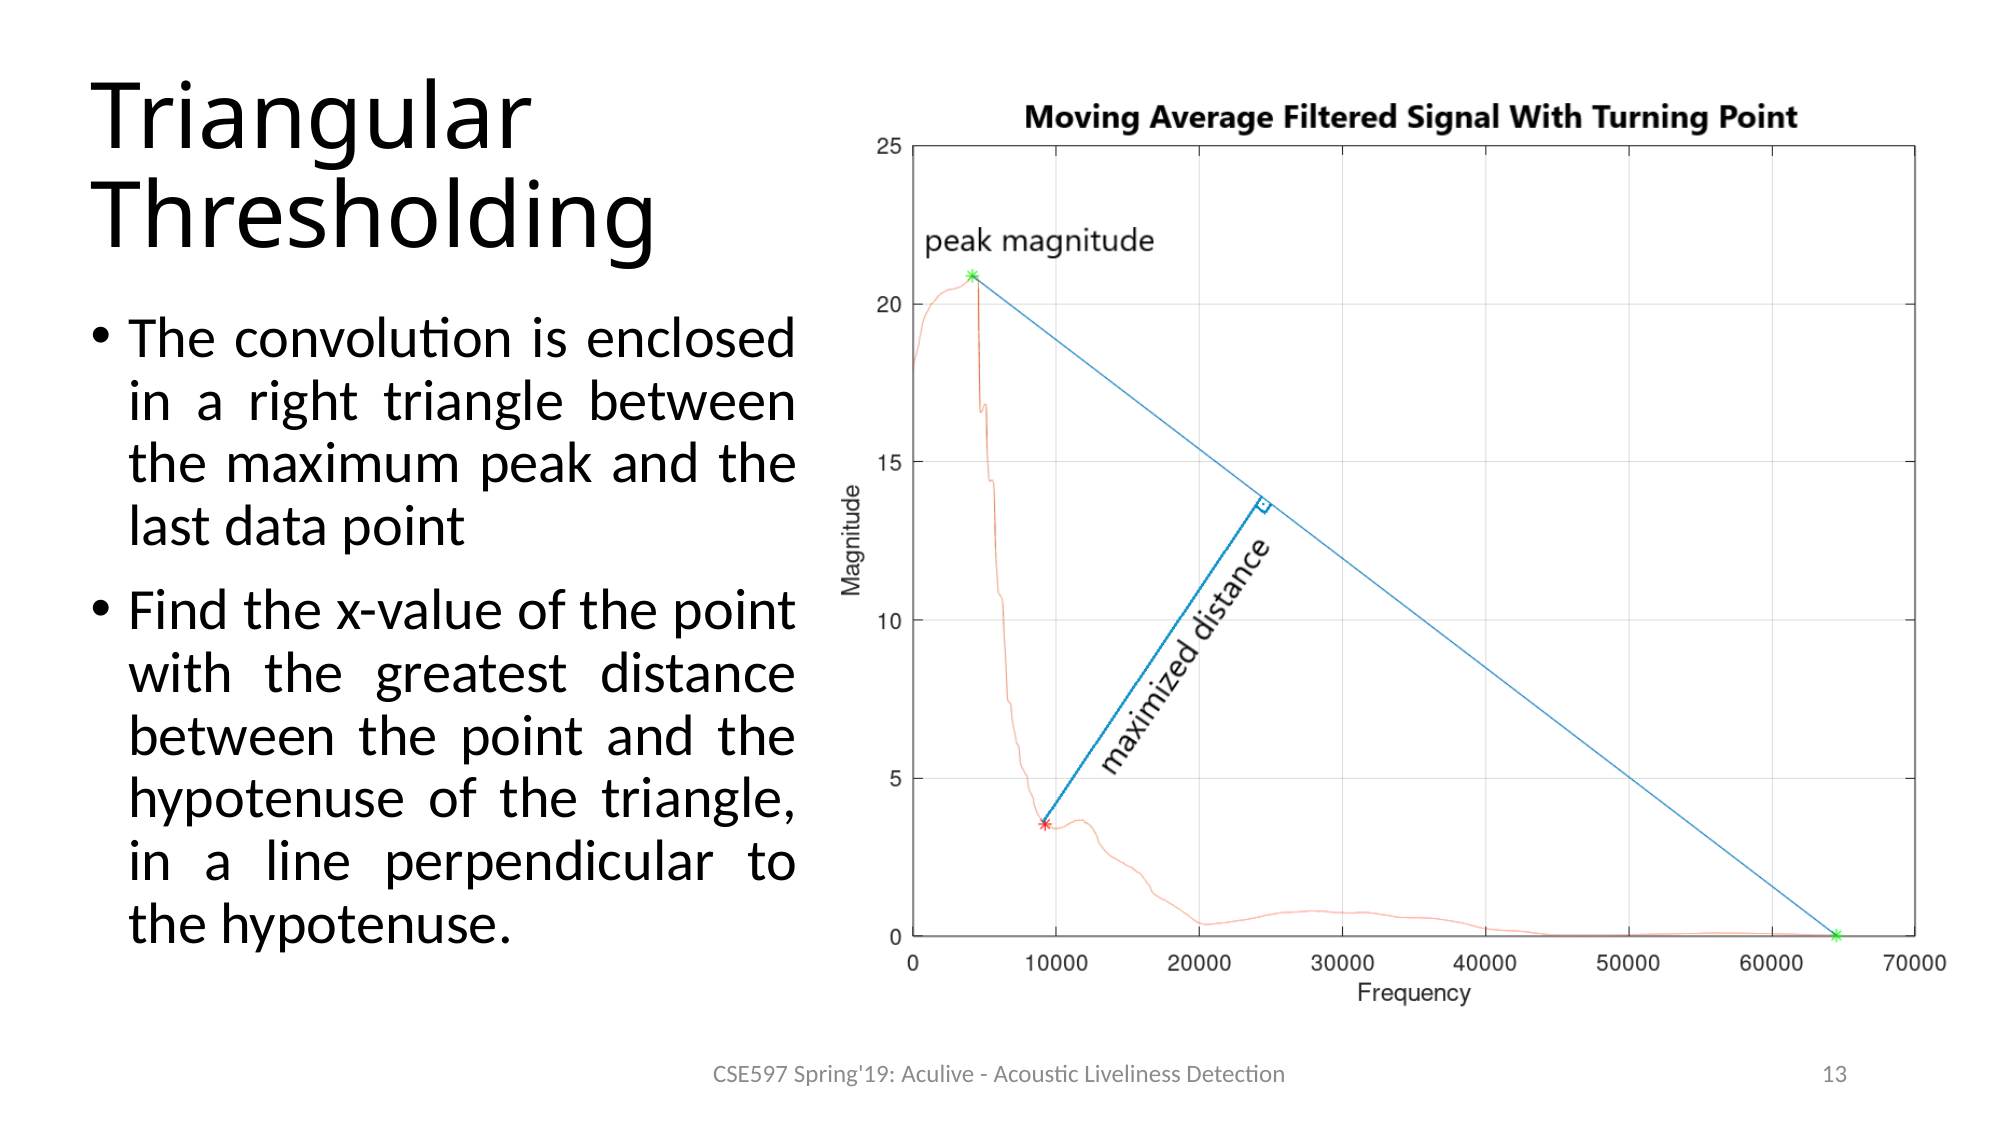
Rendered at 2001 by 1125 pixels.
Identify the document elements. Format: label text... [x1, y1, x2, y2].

slide_number 13 [1412, 1043, 1863, 1103]
footer CSE597 Spring'19: Aculive - Acoustic Liveliness Detection [662, 1042, 1338, 1103]
picture [812, 73, 1969, 1043]
list The convolution is enclosed in a right triangle between the maximum peak and the last data point Find the x-value of the point with the greatest distance between the point and the hypotenuse of the triangle, in a line perpendicular to the hypotenuse. [75, 299, 812, 1043]
title Triangular Thresholding [75, 59, 701, 278]
